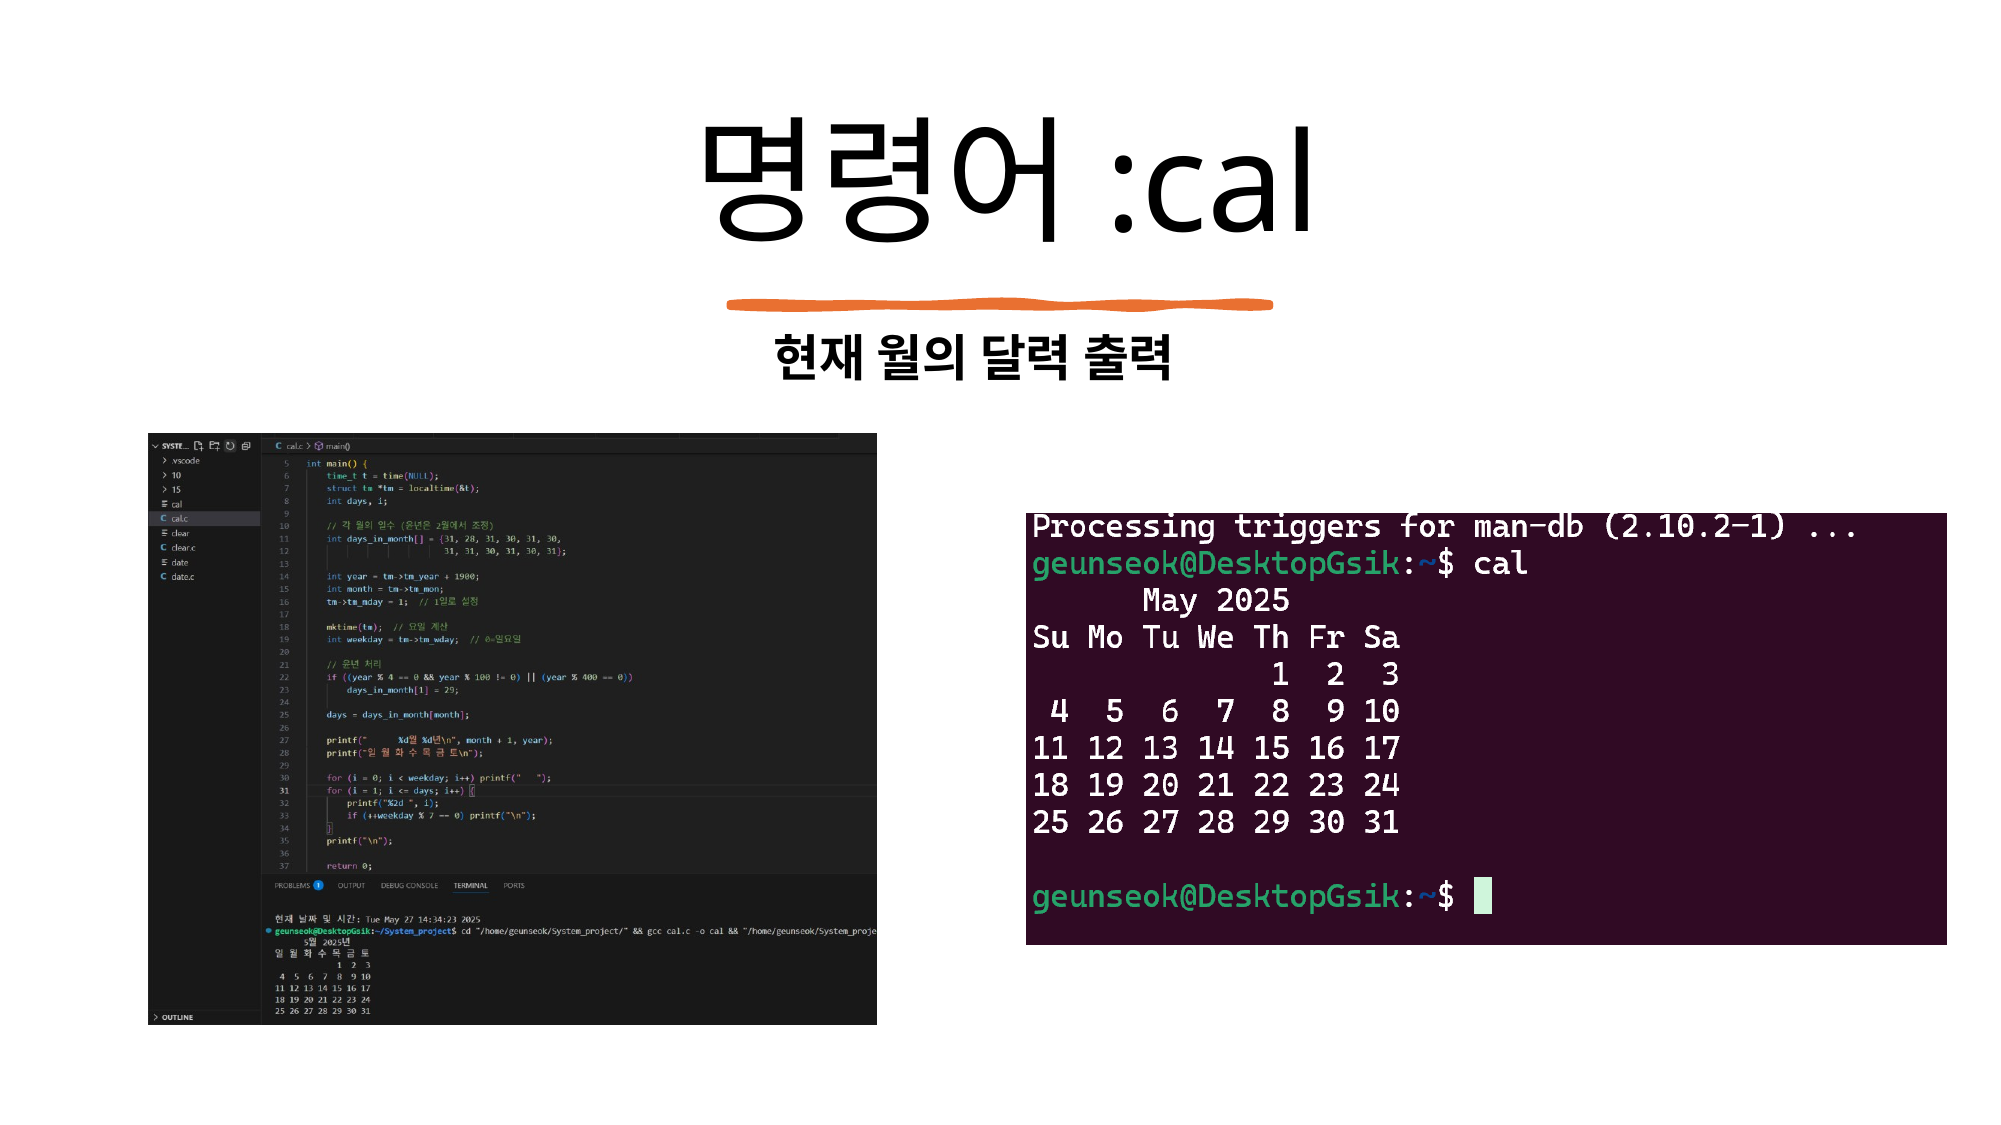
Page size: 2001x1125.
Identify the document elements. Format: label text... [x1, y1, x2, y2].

picture [148, 433, 878, 1026]
title 명령어:cal [361, 91, 1639, 282]
picture [1025, 513, 1948, 945]
text_box 현재 월의 달력 출력 [771, 324, 1229, 387]
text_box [726, 297, 1274, 313]
